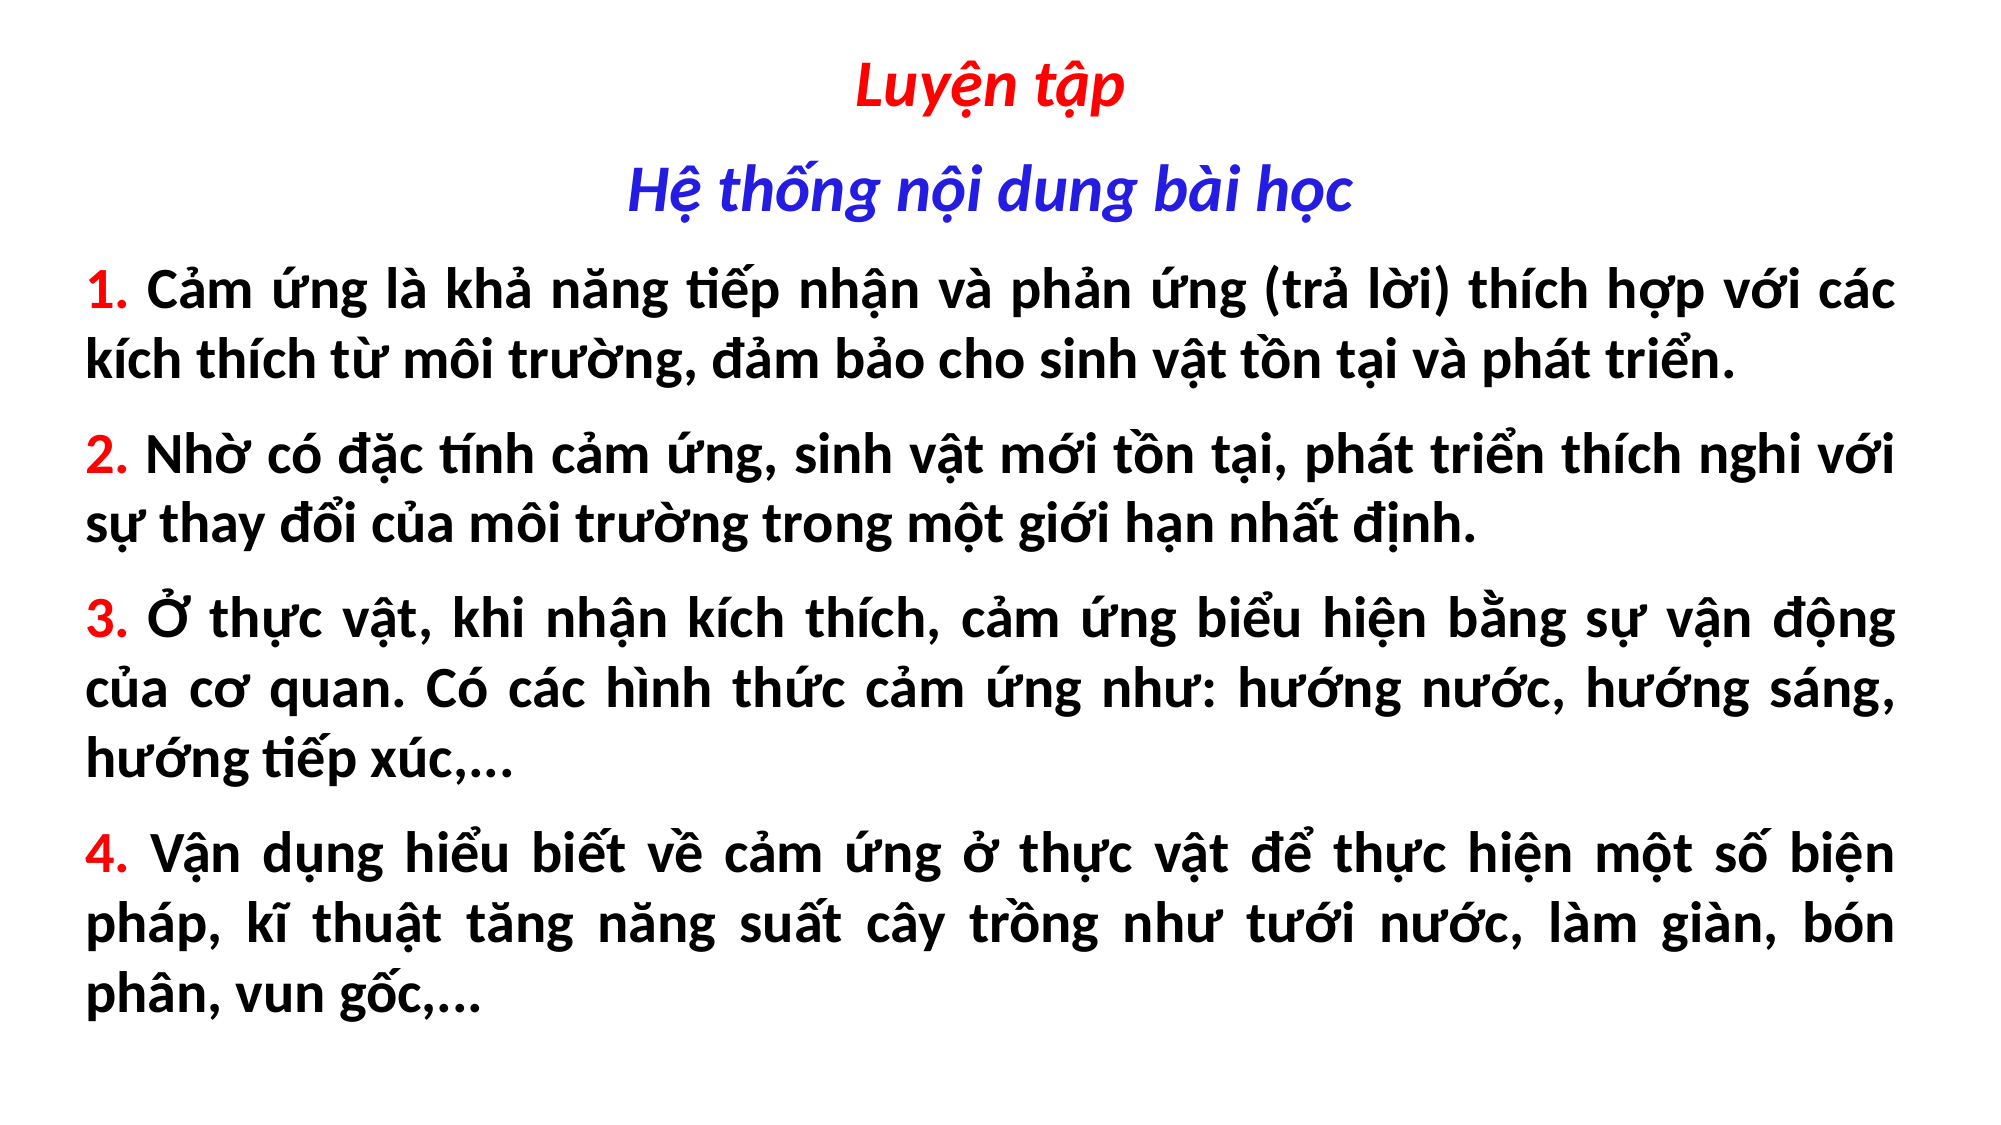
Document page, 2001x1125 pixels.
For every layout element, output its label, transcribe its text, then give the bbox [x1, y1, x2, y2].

text_box Luyện tập Hệ thống nội dung bài học 1. Cảm ứng là khả năng tiếp nhận và phản ứng (trả lời) thích hợp với các kích thích từ môi trường, đảm bảo cho sinh vật tồn tại và phát triển. 2. Nhờ có đặc tính cảm ứng, sinh vật mới tồn tại, phát triển thích nghi với sự thay đổi của môi trường trong một giới hạn nhất định. 3. Ở thực vật, khi nhận kích thích, cảm ứng biểu hiện bằng sự vận động của cơ quan. Có các hình thức cảm ứng như: hướng nước, hướng sáng, hướng tiếp xúc,... 4. Vận dụng hiểu biết về cảm ứng ở thực vật để thực hiện một số biện pháp, kĩ thuật tăng năng suất cây trồng như tưới nước, làm giàn, bón phân, vun gốc,... [70, 32, 1912, 1032]
